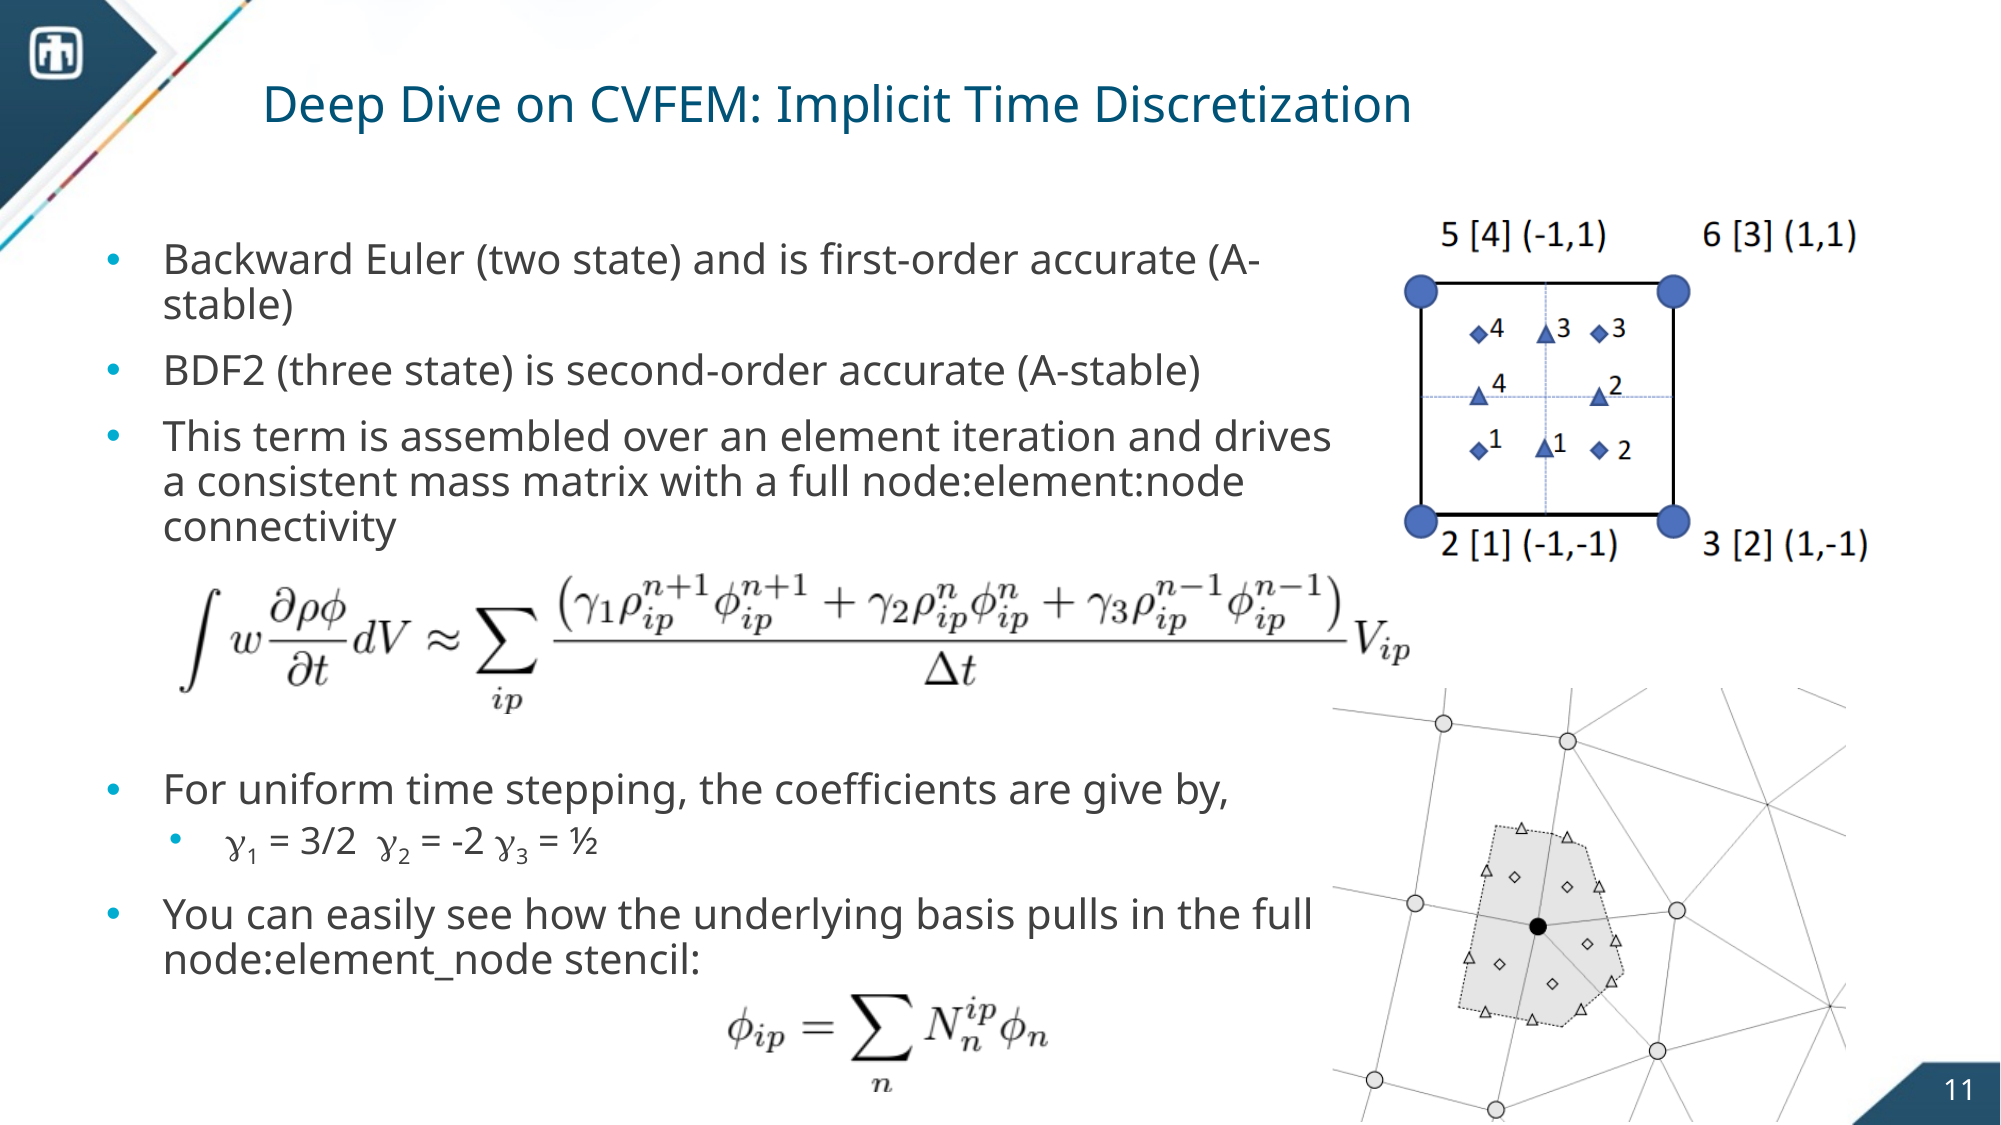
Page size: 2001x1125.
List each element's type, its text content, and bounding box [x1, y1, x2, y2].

list Backward Euler (two state) and is first-order accurate (A-stable) BDF2 (three state) is second-order accurate (A-stable) This term is assembled over an element iteration and drives a consistent mass matrix with a full node:element:node connectivity For uniform time stepping, the coefficients are give by, g1 = 3/2 g2 = -2 g3 = ½ You can easily see how the underlying basis pulls in the full node:element_node stencil: [106, 231, 1338, 1122]
slide_number 11 [1919, 1061, 2000, 1122]
title Deep Dive on CVFEM: Implicit Time Discretization [262, 42, 1919, 170]
picture [0, 0, 2001, 1125]
